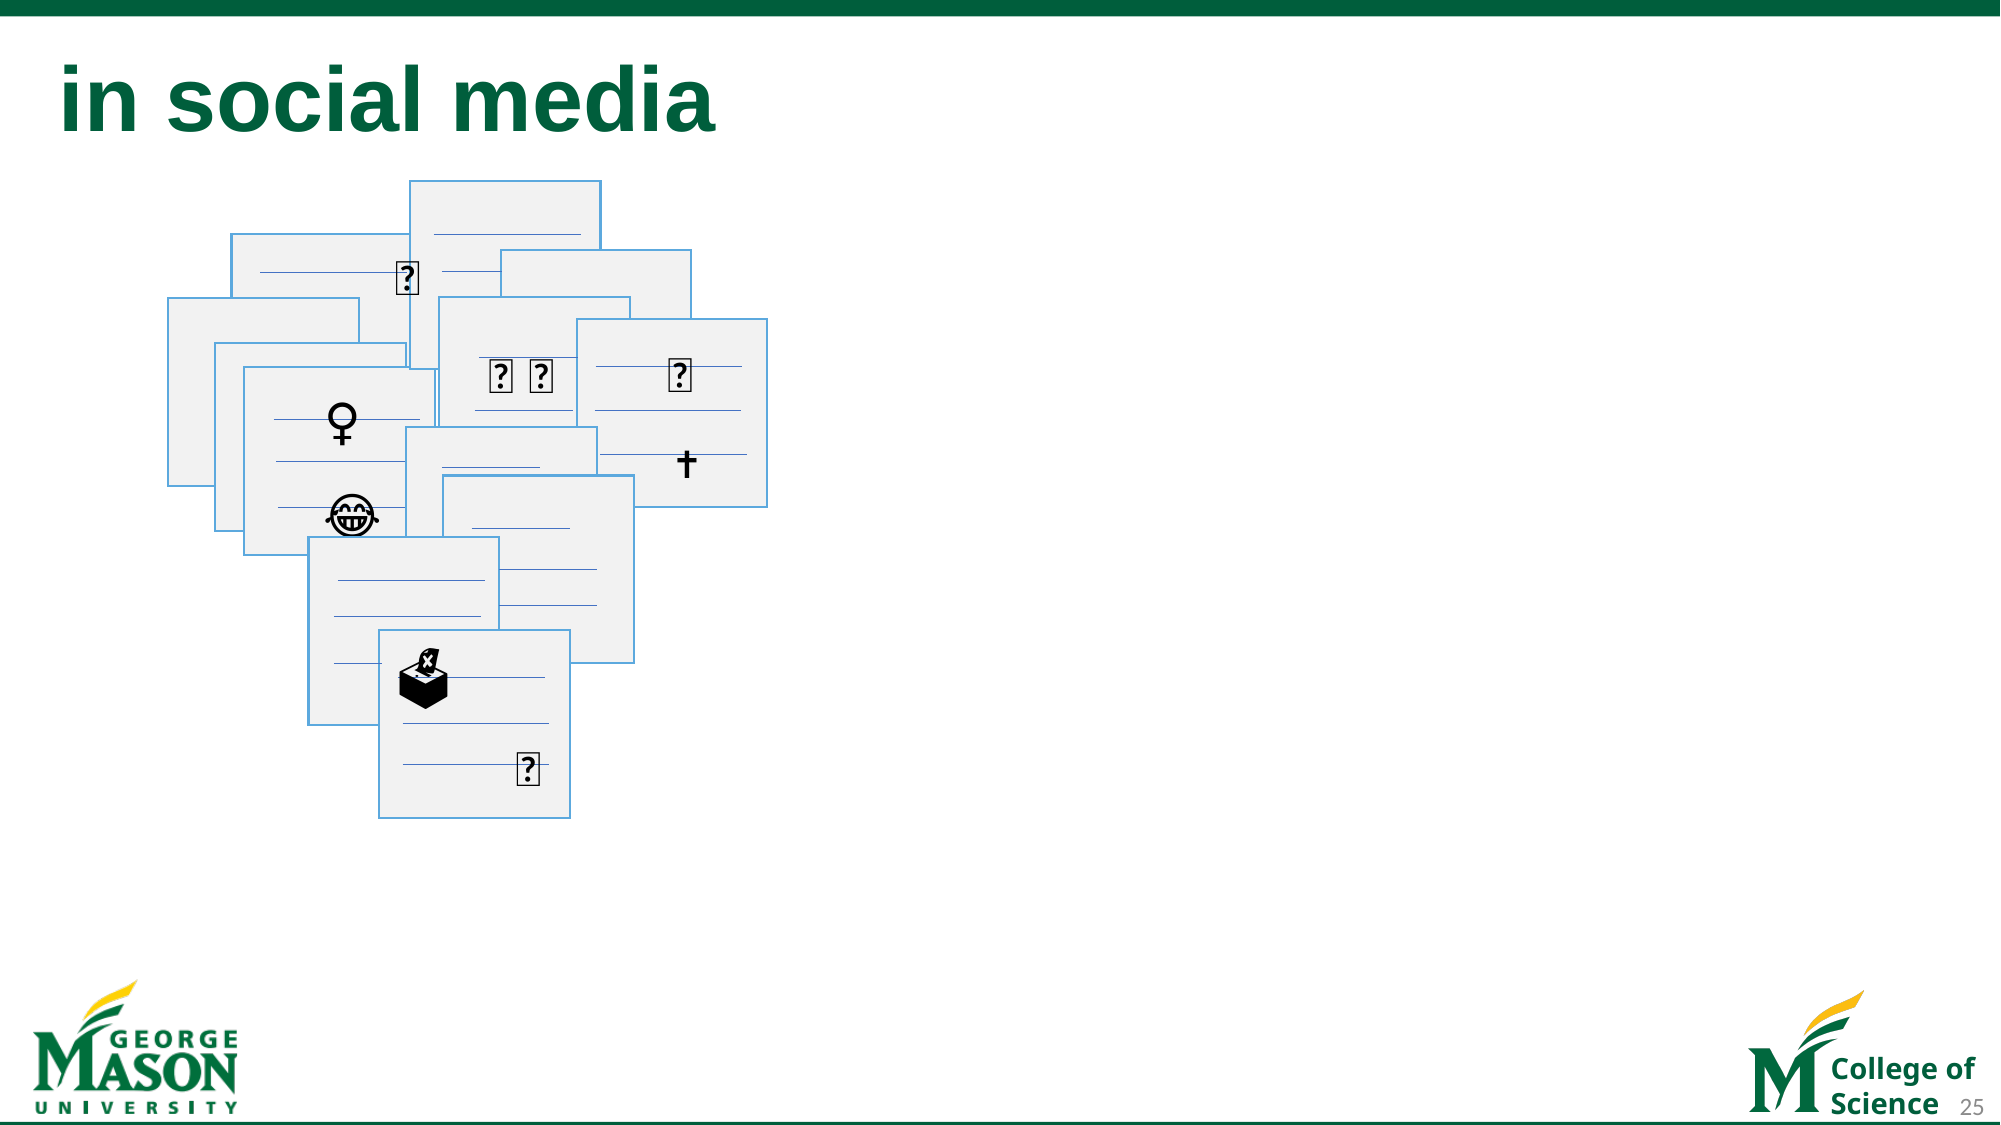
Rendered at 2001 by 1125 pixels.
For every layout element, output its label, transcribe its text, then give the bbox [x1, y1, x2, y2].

title in social media [43, 44, 2000, 179]
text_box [168, 180, 768, 818]
slide_number 25 [1550, 1090, 2000, 1120]
